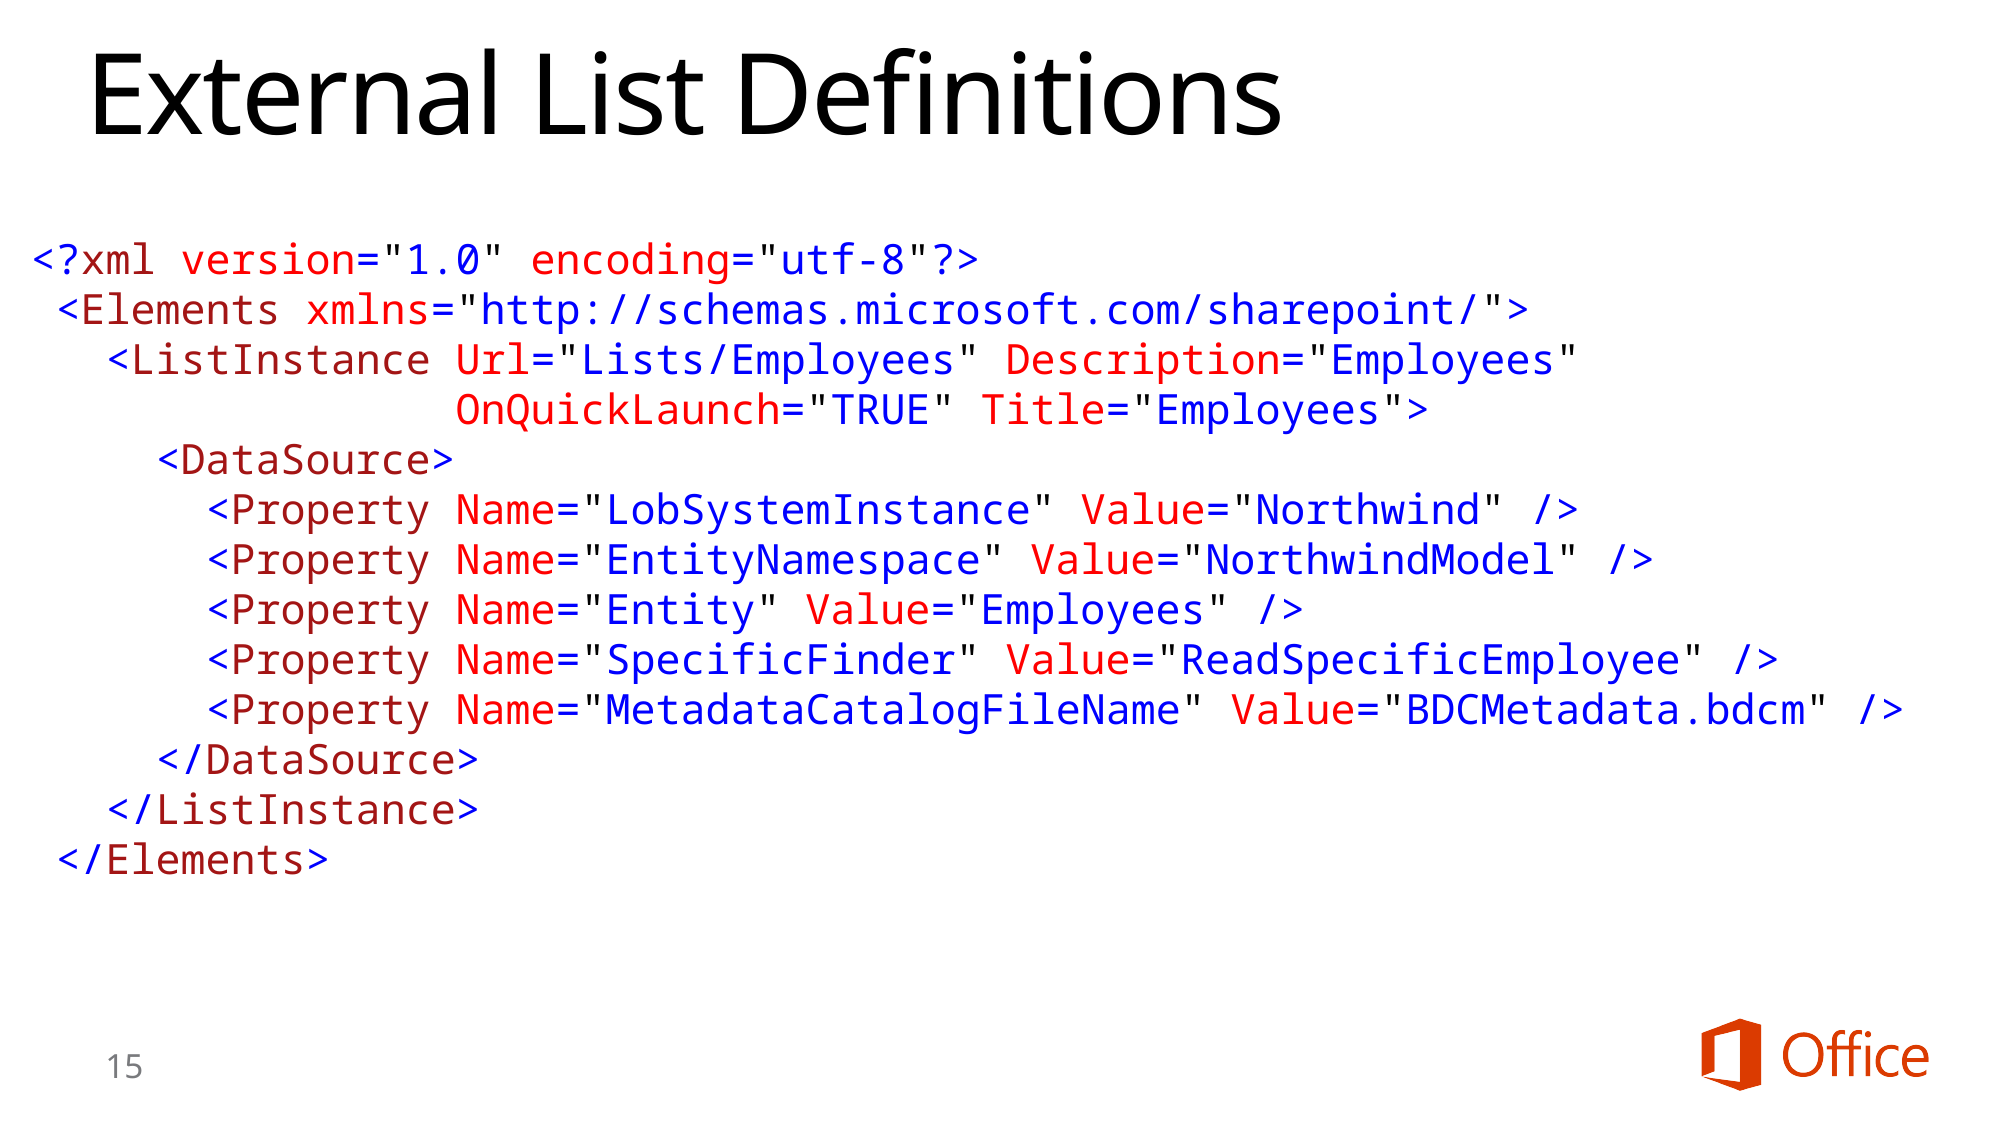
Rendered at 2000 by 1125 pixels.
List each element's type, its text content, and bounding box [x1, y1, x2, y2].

picture [1670, 987, 1960, 1122]
title External List Definitions [85, 37, 1914, 161]
text_box <?xml version="1.0" encoding="utf-8"?> <Elements xmlns="http://schemas.microsoft.com/sharepoint/"> <ListInstance Url="Lists/Employees" Description="Employees" OnQuickLaunch="TRUE" Title="Employees"> <DataSource> <Property Name="LobSystemInstance" Value="Northwind" /> <Property Name="EntityNamespace" Value="NorthwindModel" /> <Property Name="Entity" Value="Employees" /> <Property Name="SpecificFinder" Value="ReadSpecificEmployee" /> <Property Name="MetadataCatalogFileName" Value="BDCMetadata.bdcm" /> </DataSource> </ListInstance> </Elements> [15, 225, 1921, 891]
slide_number 15 [85, 1049, 178, 1086]
